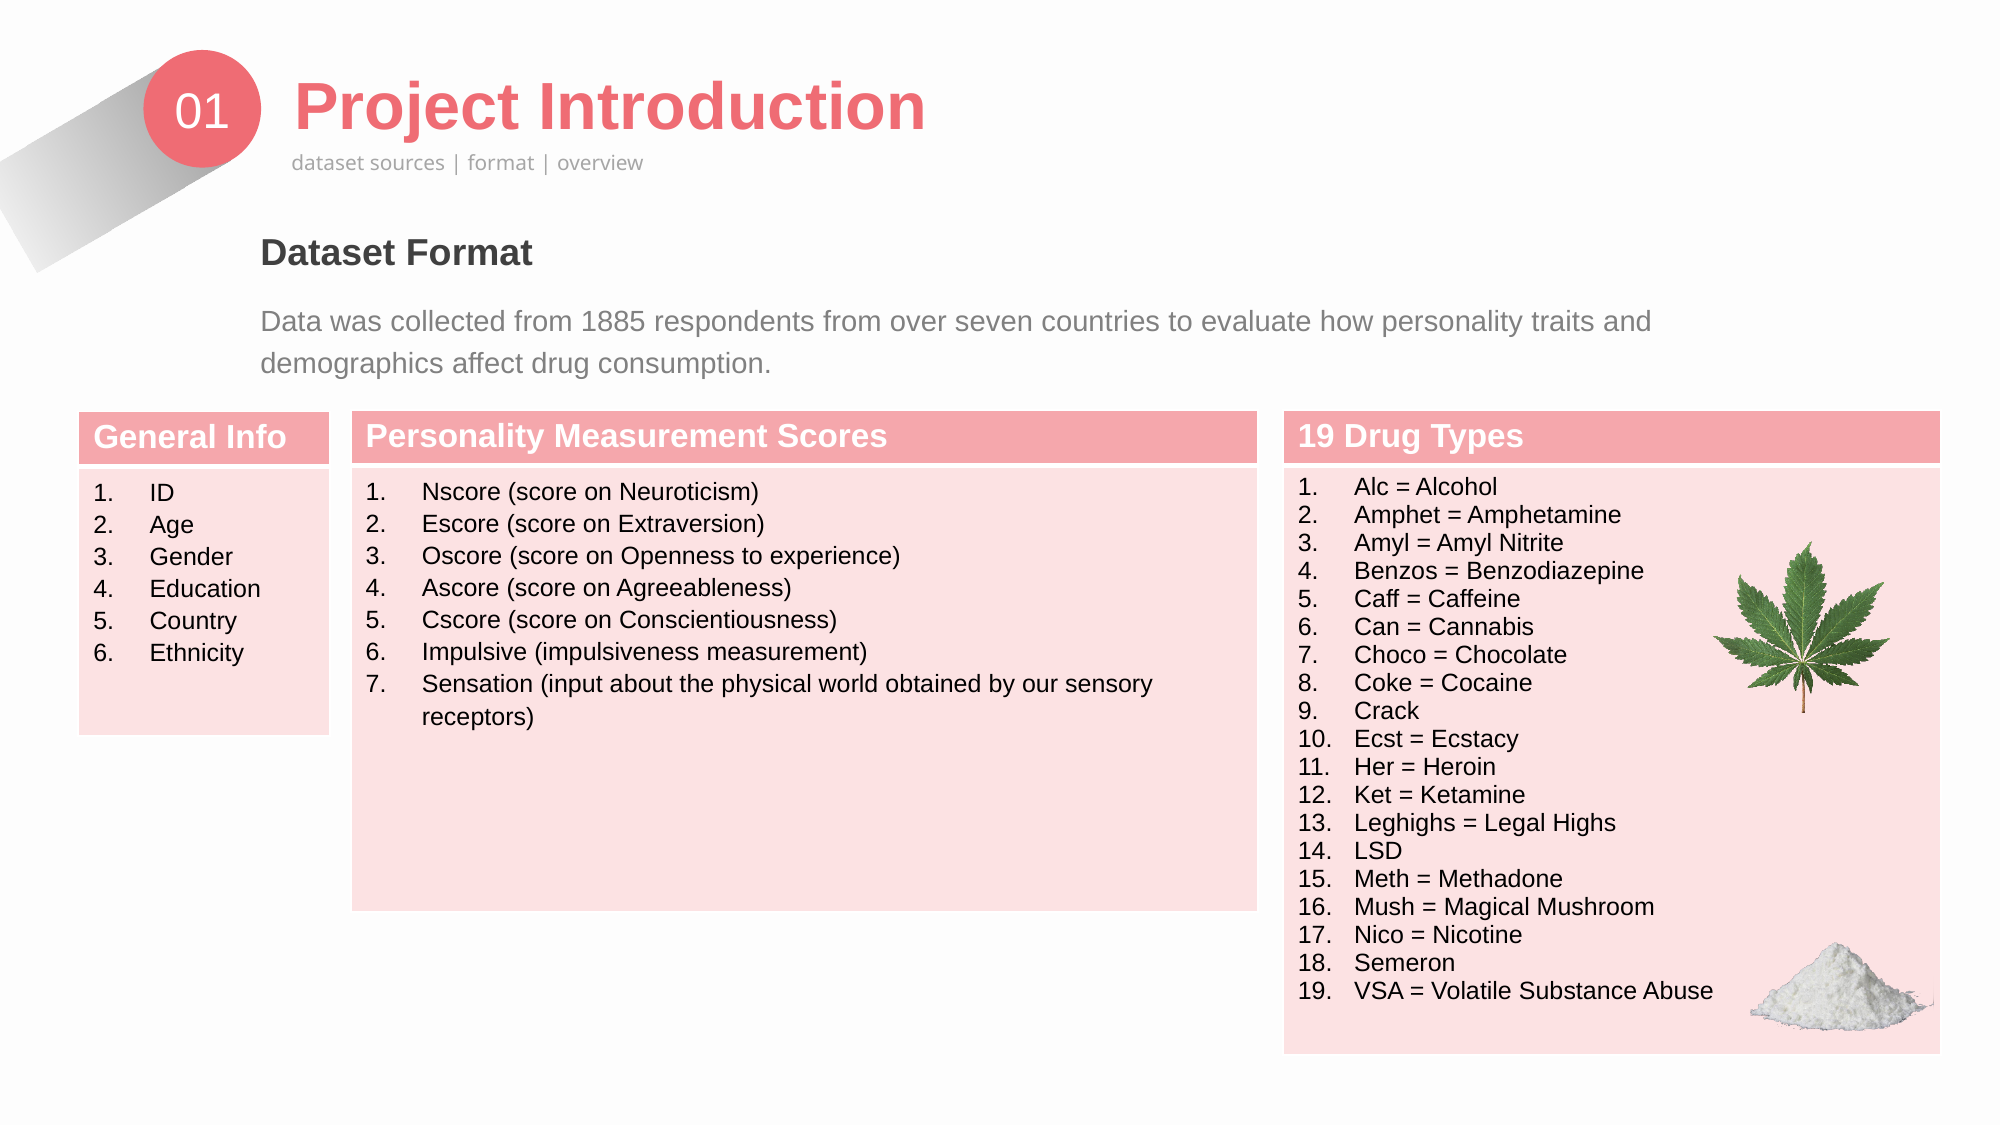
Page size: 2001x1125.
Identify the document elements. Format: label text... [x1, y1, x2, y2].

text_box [276, 56, 1191, 181]
table_header 19 Drug Types [1284, 411, 1940, 463]
picture [1713, 541, 1890, 713]
table_header Personality Measurement Scores [352, 411, 1257, 463]
table_cell ID Age Gender Education Country Ethnicity [79, 469, 329, 735]
table_cell Nscore (score on Neuroticism) Escore (score on Extraversion) Oscore (score on Openness to experience) Ascore (score on Agreeableness) Cscore (score on Conscientiousness) Impulsive (impulsiveness measurement) Sensation (input about the physical world obtained by our sensory receptors) [352, 468, 1257, 911]
table_header General Info [79, 412, 329, 464]
picture [1748, 811, 1934, 1070]
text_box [0, 49, 262, 225]
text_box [245, 211, 1749, 384]
table_cell Alc = Alcohol Amphet = Amphetamine Amyl = Amyl Nitrite Benzos = Benzodiazepine Caff = Caffeine Can = Cannabis Choco = Chocolate Coke = Cocaine Crack Ecst = Ecstacy Her = Heroin Ket = Ketamine Leghighs = Legal Highs LSD Meth = Methadone Mush = Magical Mushroom Nico = Nicotine Semeron VSA = Volatile Substance Abuse [1284, 468, 1940, 1054]
